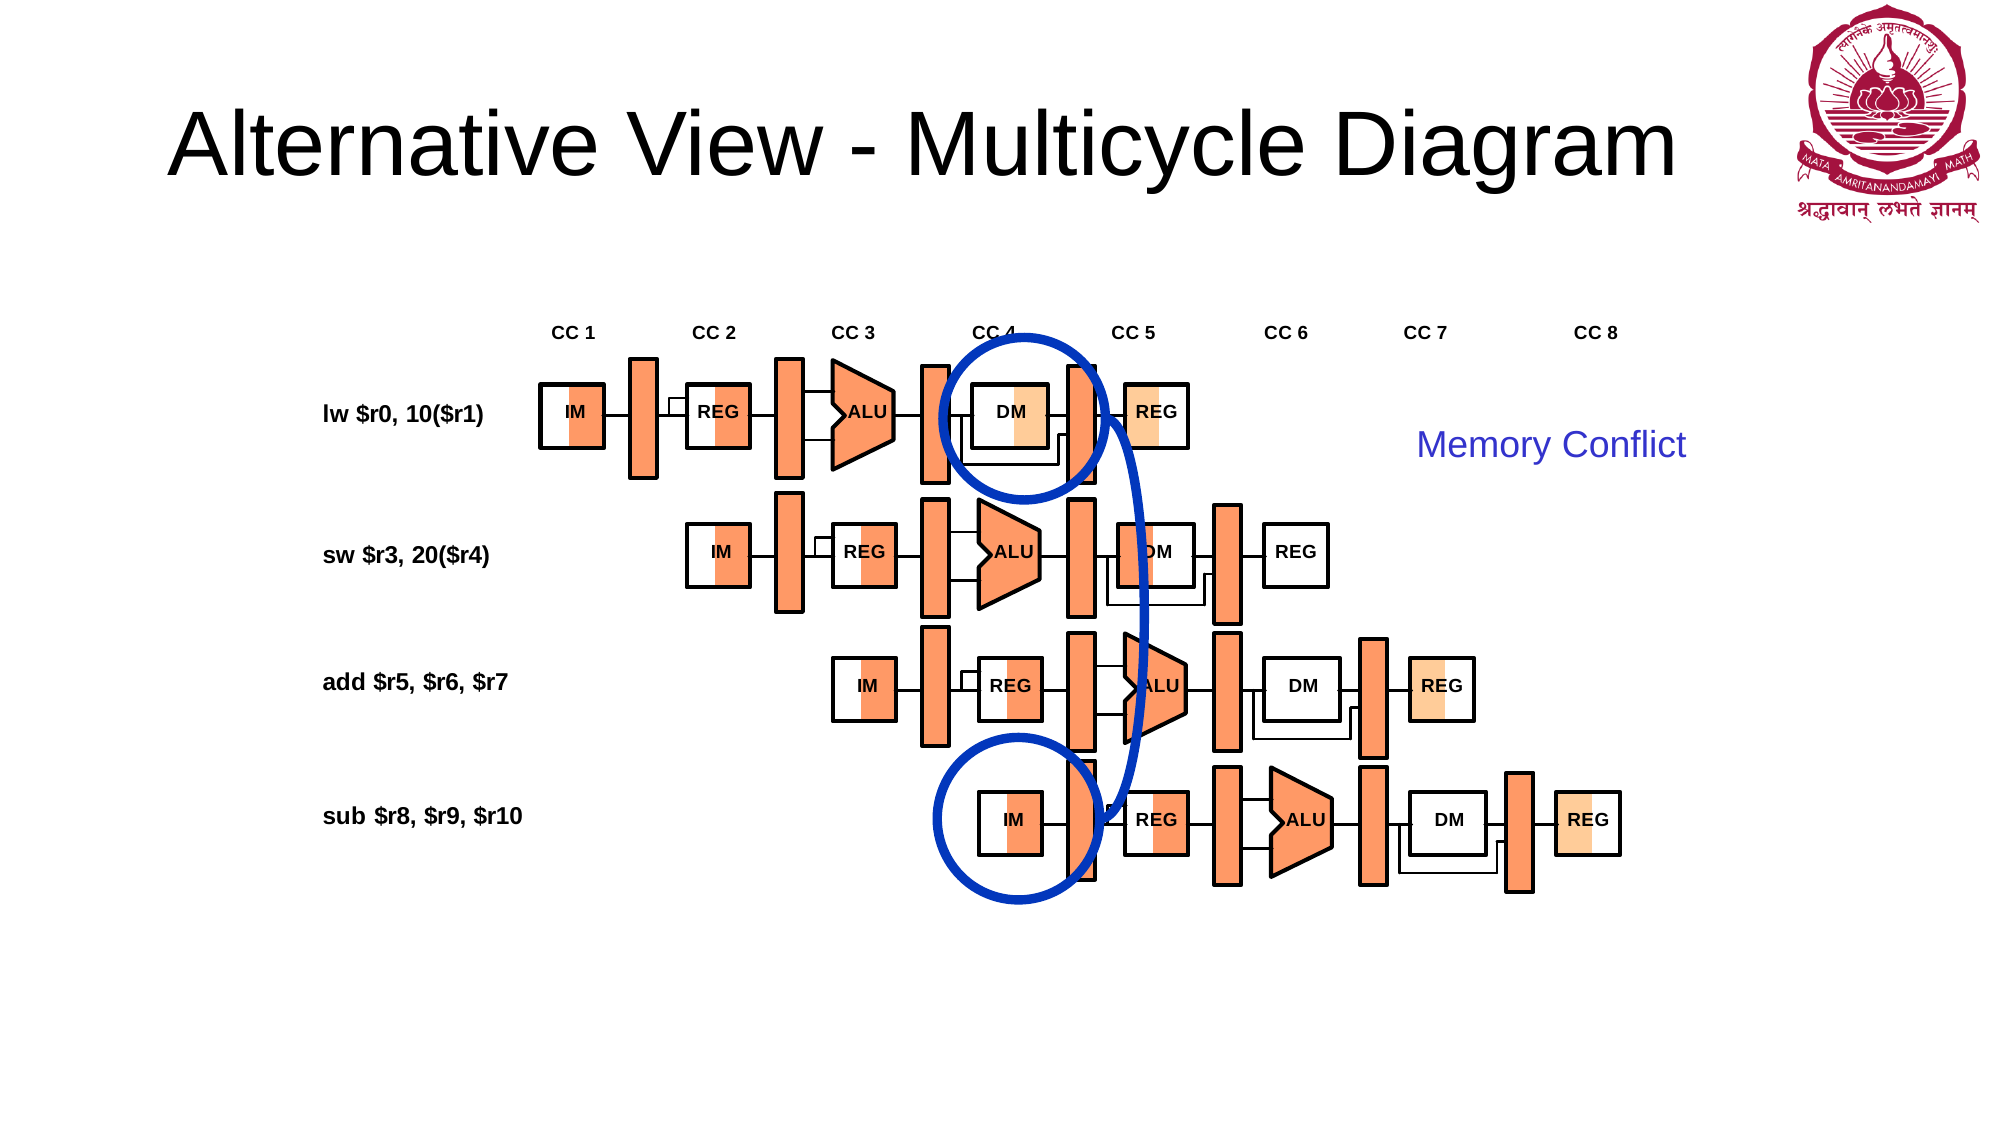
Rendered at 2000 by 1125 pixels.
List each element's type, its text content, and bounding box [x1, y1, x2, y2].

text_box Memory Conflict [1650, 412, 1702, 473]
picture [322, 324, 1650, 894]
title Alternative View - Multicycle Diagram [99, 45, 1750, 233]
picture [1776, 1, 2000, 225]
text_box [988, 894, 1049, 900]
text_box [1104, 418, 1111, 819]
